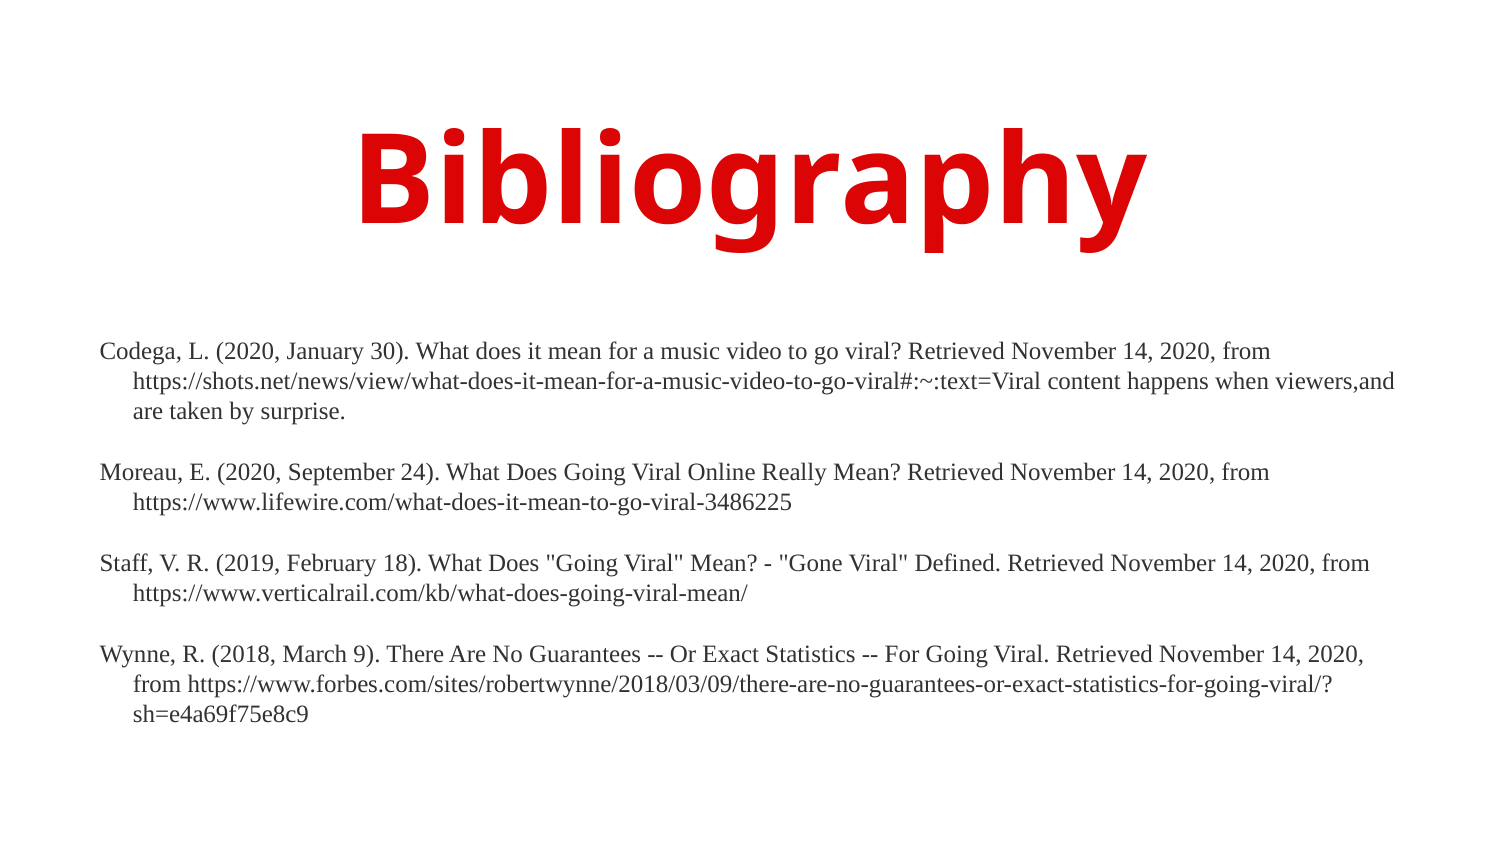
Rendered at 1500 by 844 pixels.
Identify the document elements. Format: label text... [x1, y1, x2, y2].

title Bibliography [51, 47, 1449, 300]
list Codega, L. (2020, January 30). What does it mean for a music video to go viral? Retrieved November 14, 2020, from https://shots.net/news/view/what-does-it-mean-for-a-music-video-to-go-viral#:~:text=Viral content happens when viewers,and are taken by surprise. Moreau, E. (2020, September 24). What Does Going Viral Online Really Mean? Retrieved November 14, 2020, from https://www.lifewire.com/what-does-it-mean-to-go-viral-3486225 Staff, V. R. (2019, February 18). What Does "Going Viral" Mean? - "Gone Viral" Defined. Retrieved November 14, 2020, from https://www.verticalrail.com/kb/what-does-going-viral-mean/ Wynne, R. (2018, March 9). There Are No Guarantees -- Or Exact Statistics -- For Going Viral. Retrieved November 14, 2020, from https://www.forbes.com/sites/robertwynne/2018/03/09/there-are-no-guarantees-or-exact-statistics-for-going-viral/?sh=e4a69f75e8c9 [51, 319, 1449, 496]
